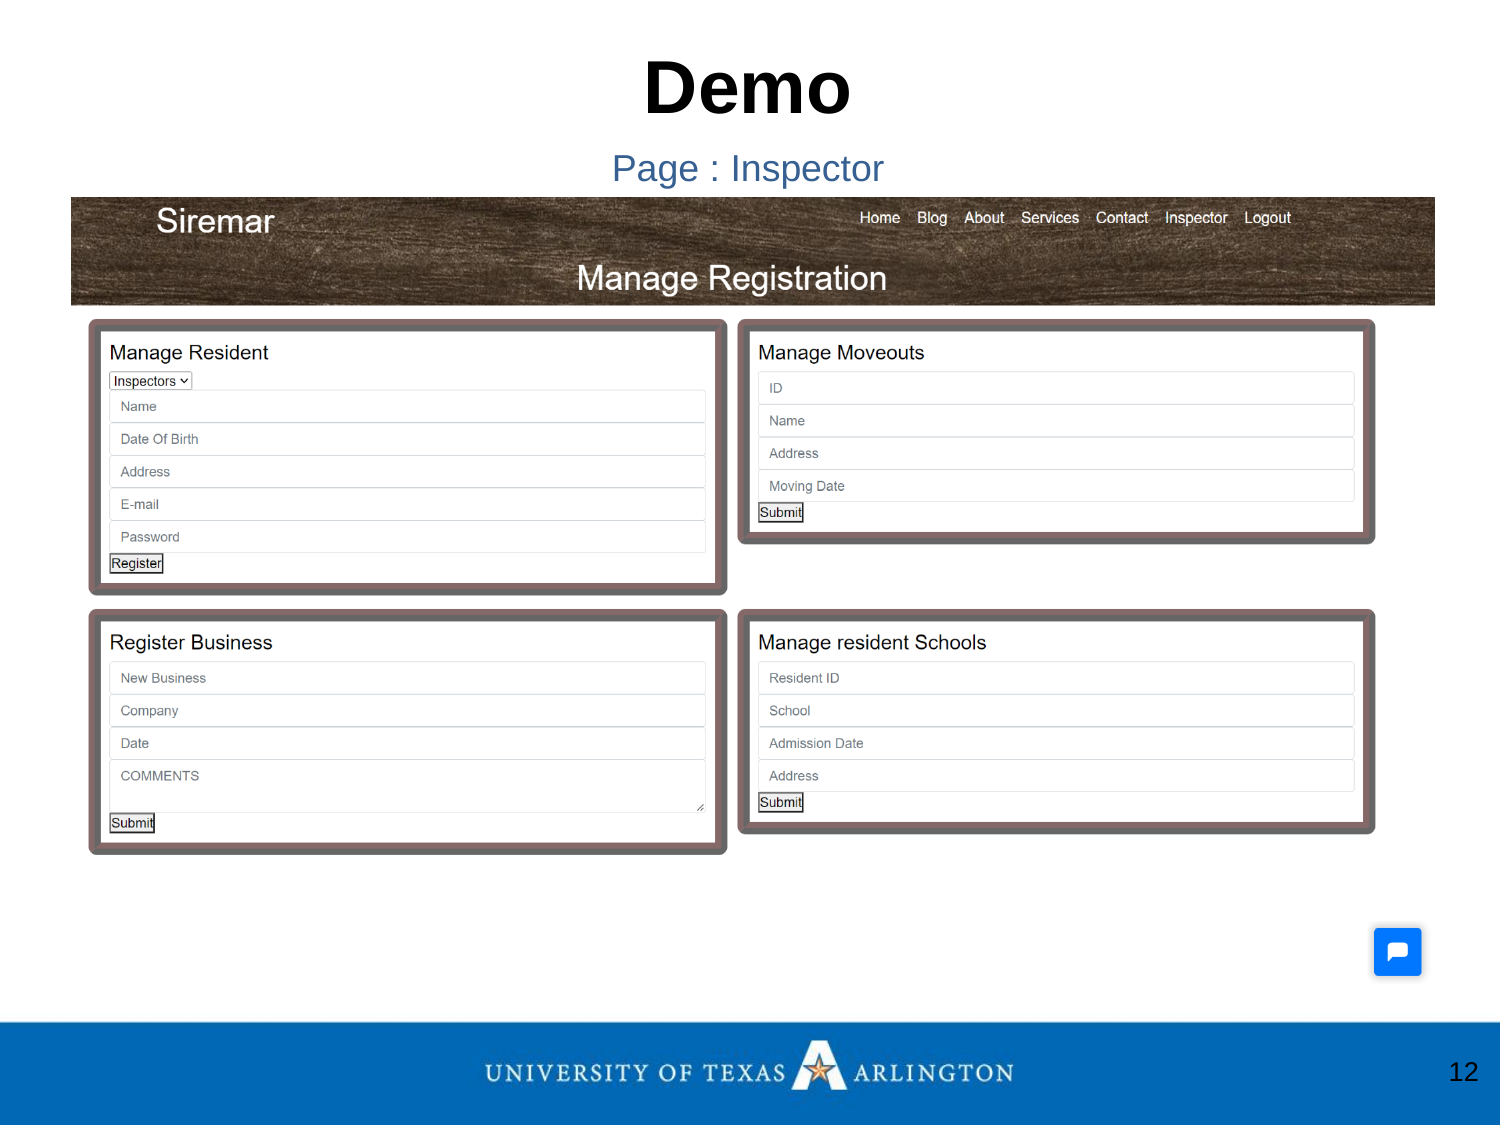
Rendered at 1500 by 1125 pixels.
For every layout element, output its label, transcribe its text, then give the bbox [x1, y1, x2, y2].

slide_number ‹#› [1403, 1038, 1494, 1125]
text_box Page : Inspector [209, 136, 1287, 195]
picture [0, 0, 1500, 1125]
text_box Demo [209, 31, 1287, 136]
